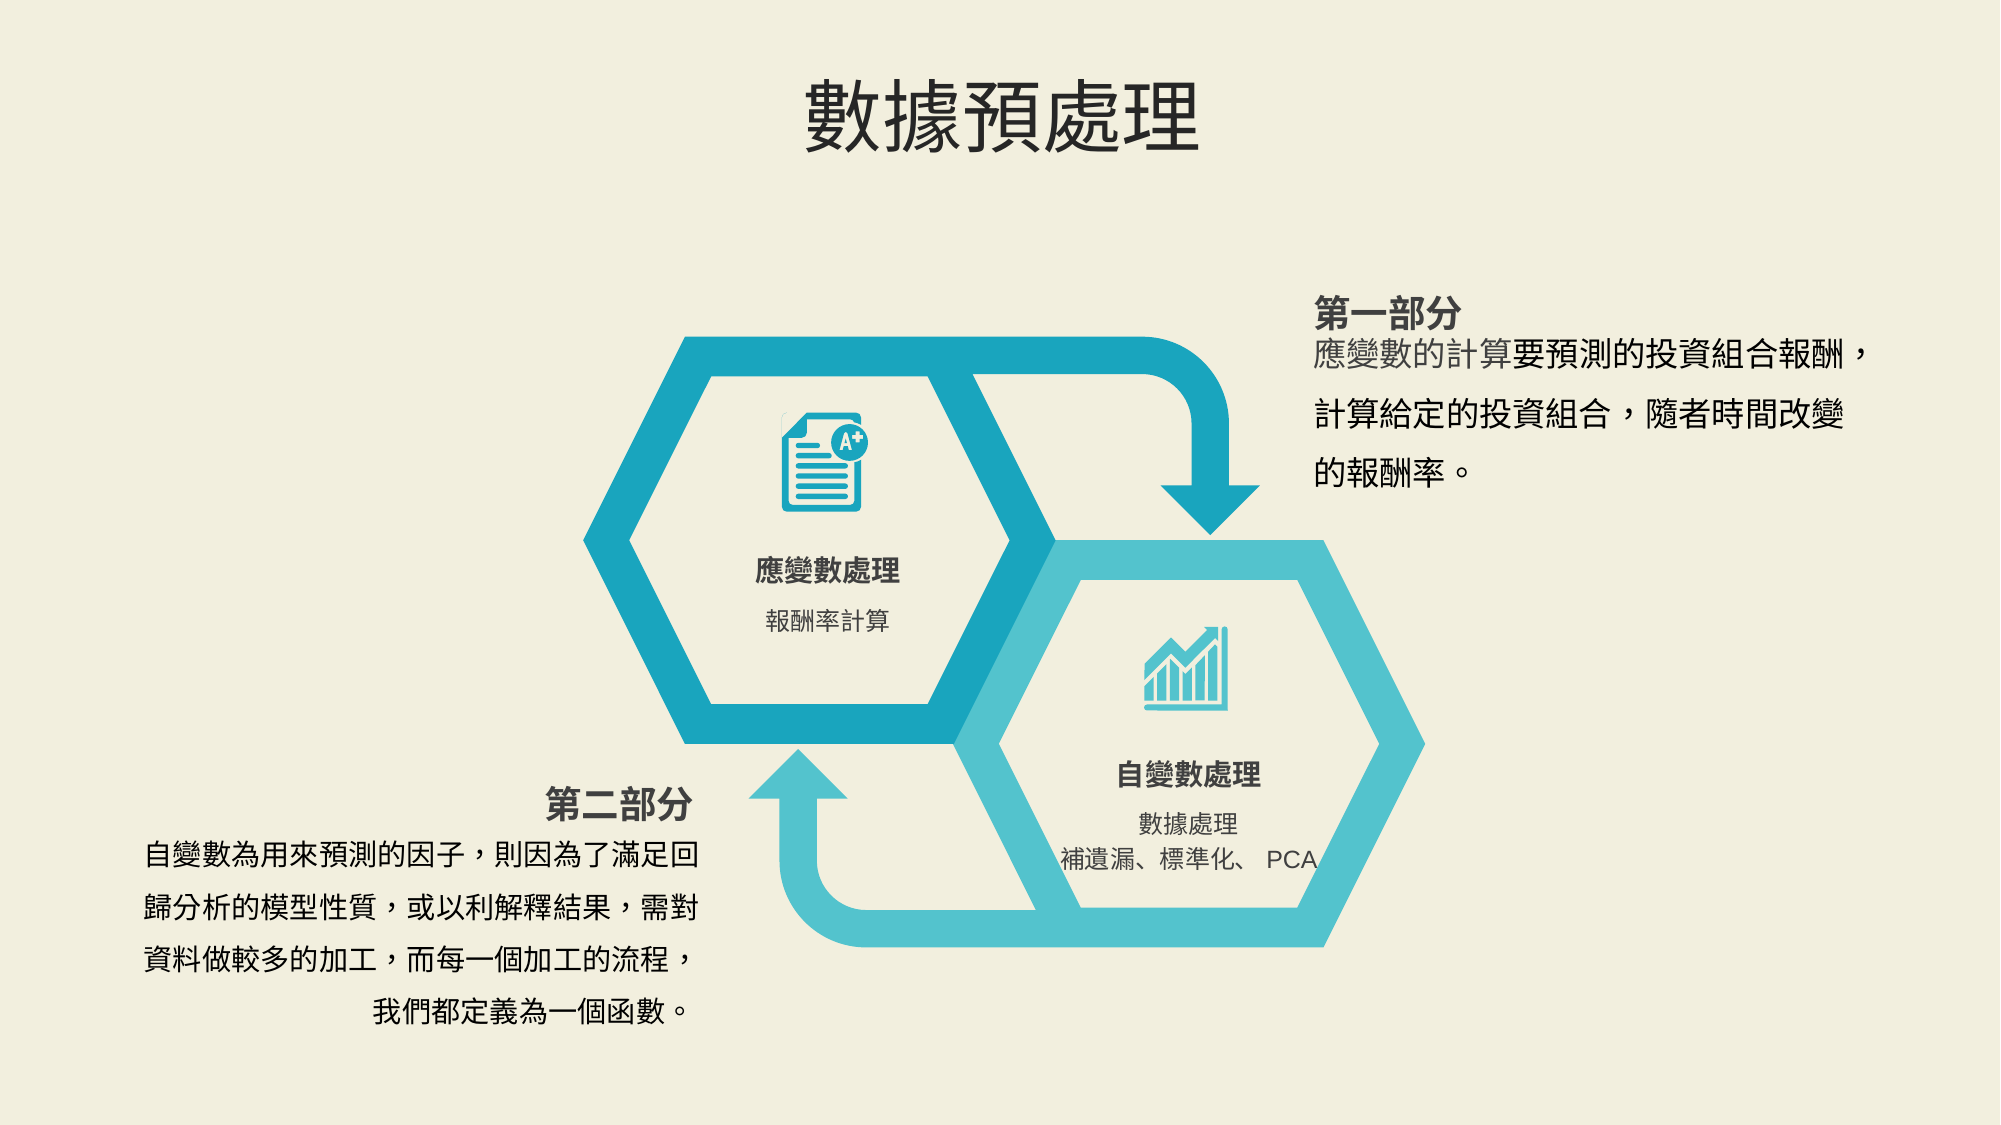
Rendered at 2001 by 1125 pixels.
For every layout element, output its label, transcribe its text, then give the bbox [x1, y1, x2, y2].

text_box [1040, 749, 1338, 879]
text_box [746, 539, 1427, 949]
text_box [679, 545, 977, 675]
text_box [115, 750, 715, 1039]
text_box [780, 411, 870, 513]
text_box [582, 335, 1263, 746]
list 數據預處理 [53, 55, 1952, 175]
text_box [1142, 625, 1229, 712]
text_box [1298, 259, 1887, 496]
